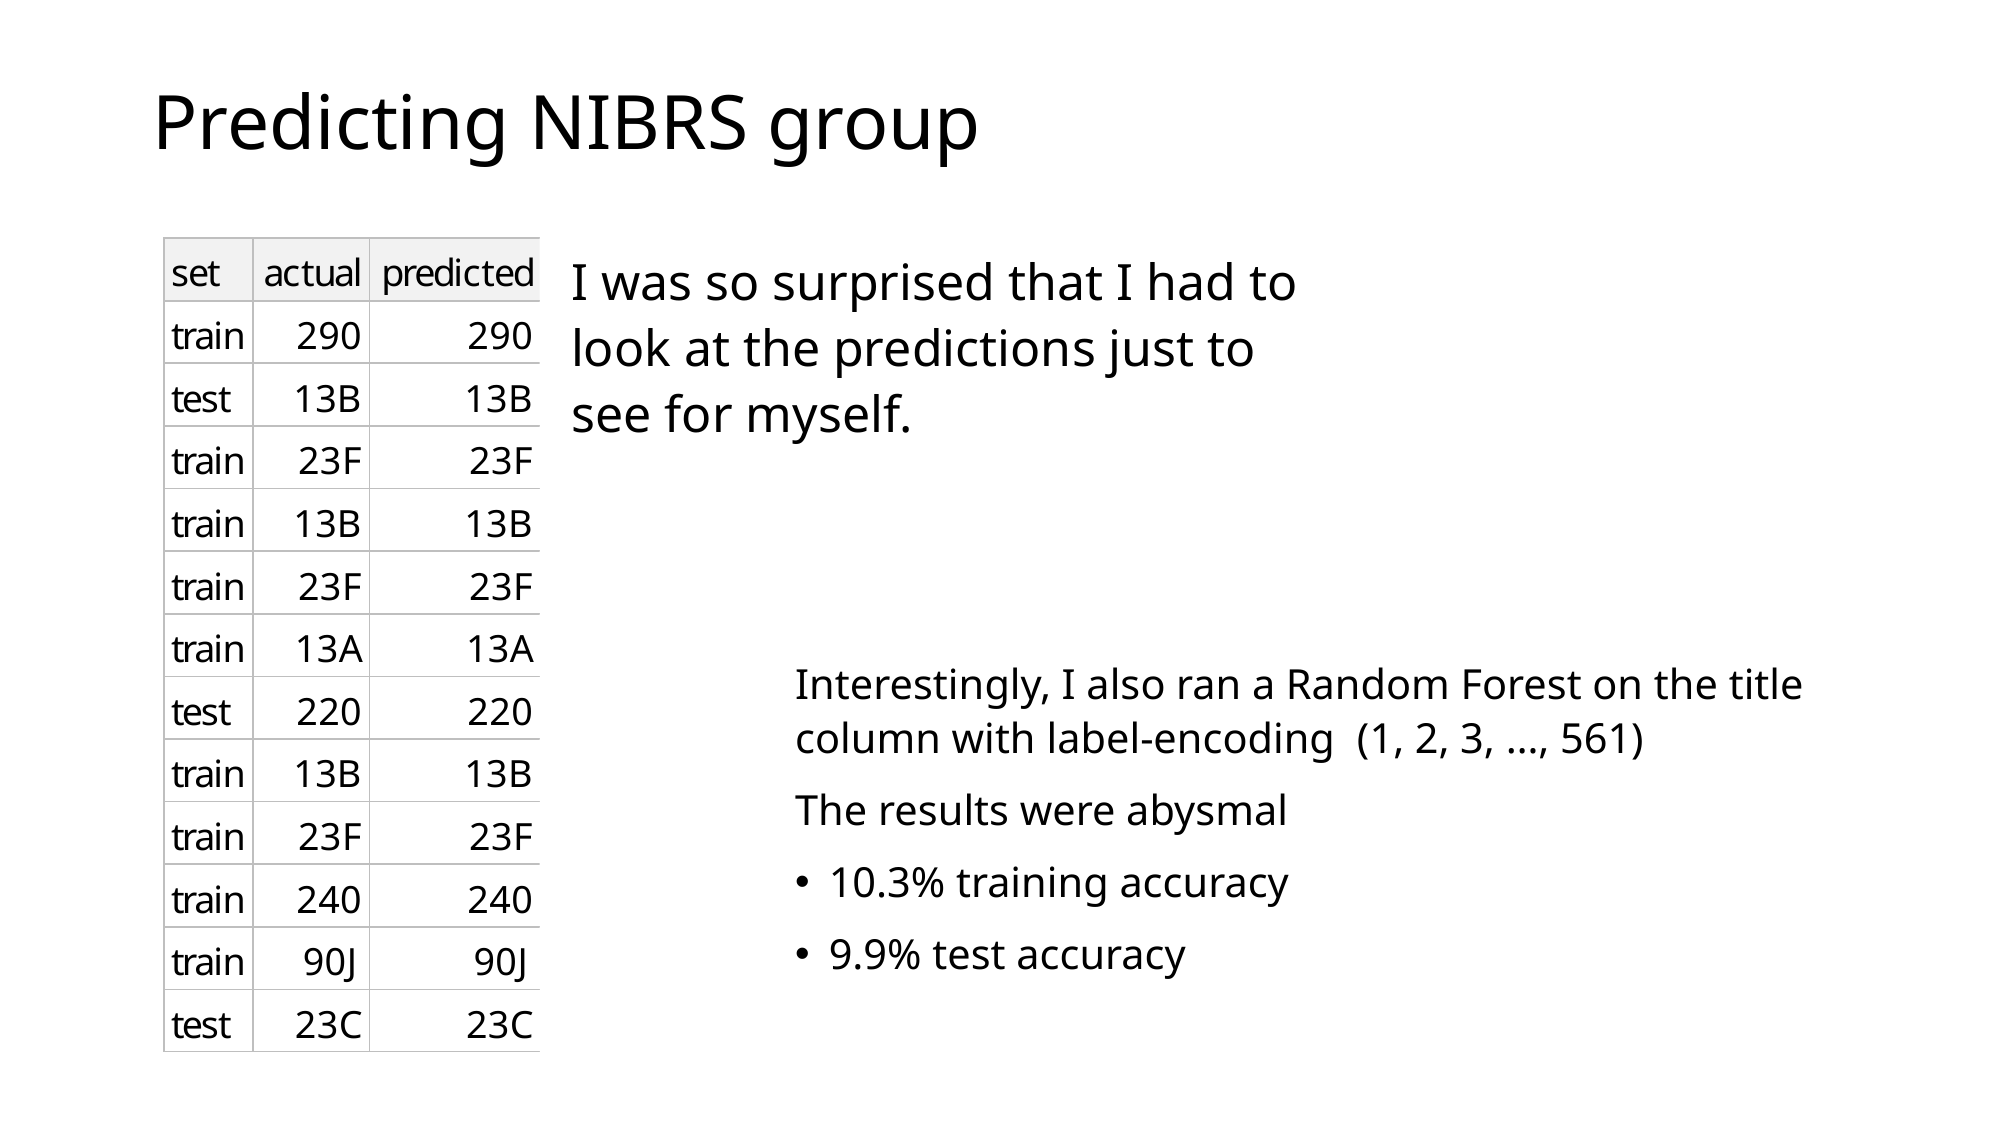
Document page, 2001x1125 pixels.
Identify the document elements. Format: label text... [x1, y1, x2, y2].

picture [162, 236, 542, 1054]
title Predicting NIBRS group [137, 59, 1863, 191]
text_box Interestingly, I also ran a Random Forest on the title column with label-encoding (1, 2, 3, …, 561) The results were abysmal 10.3% training accuracy 9.9% test accuracy [780, 645, 1893, 988]
list I was so surprised that I had to look at the predictions just to see for myself. [555, 237, 1337, 439]
